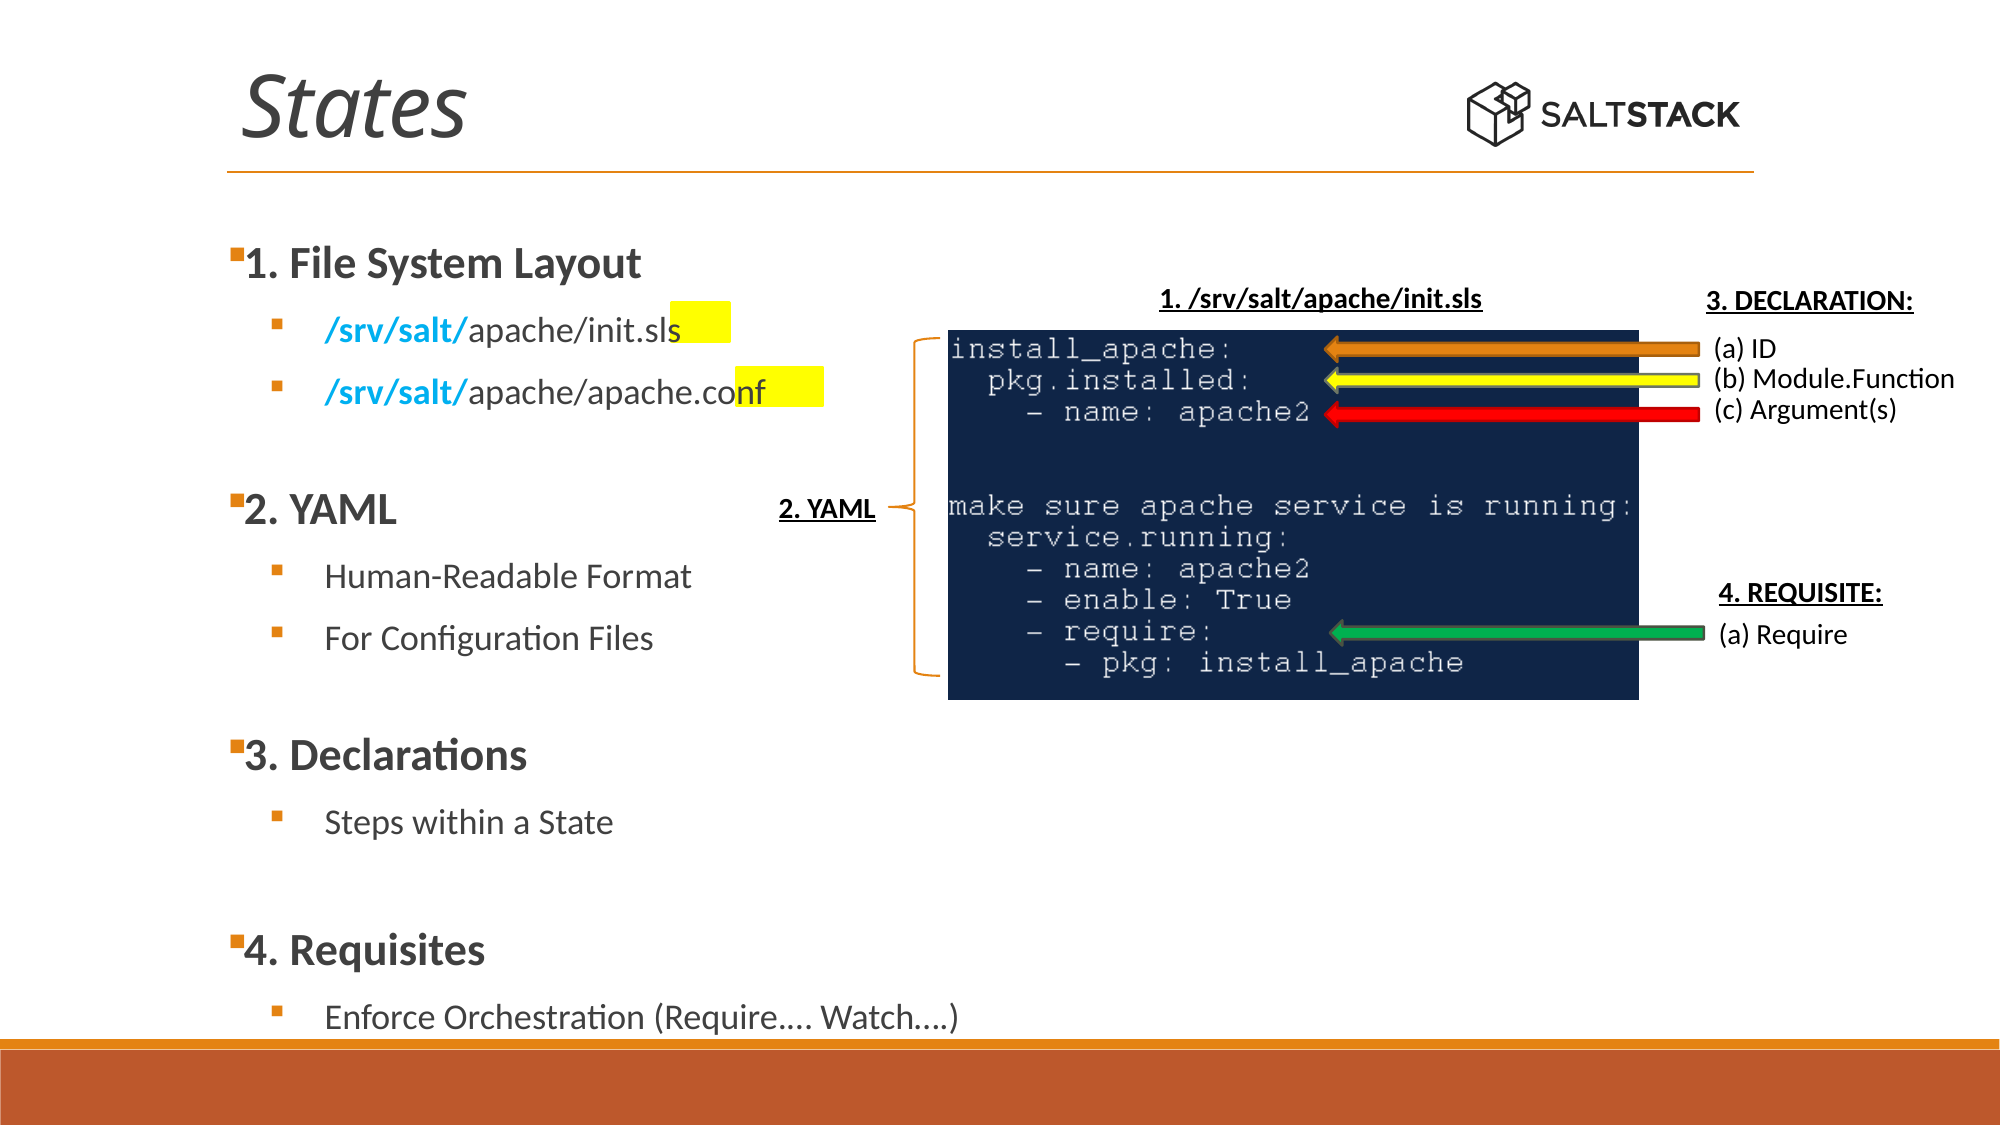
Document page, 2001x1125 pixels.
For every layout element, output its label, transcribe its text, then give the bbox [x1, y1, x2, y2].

text_box 3. DECLARATION: [1691, 273, 1958, 324]
list 1. File System Layout /srv/salt/apache/init.sls /srv/salt/apache/apache.conf 2. YAML Human-Readable Format For Configuration Files 3. Declarations Steps within a State 4. Requisites Enforce Orchestration (Require.… Watch….) [226, 231, 1434, 1049]
text_box (a) ID [1698, 324, 1861, 352]
text_box 4. REQUISITE: [1703, 565, 1971, 616]
text_box [1646, 406, 1701, 423]
text_box [1646, 625, 1706, 641]
text_box (b) Module.Function [1698, 352, 2000, 402]
text_box 1. /srv/salt/apache/init.sls [1144, 271, 1515, 322]
text_box (c) Argument(s) [1699, 382, 1966, 433]
text_box (a) Require [1703, 607, 1866, 658]
text_box [887, 337, 941, 677]
title States [226, 58, 1704, 163]
text_box 2. YAML [763, 481, 897, 532]
picture [1467, 70, 1741, 158]
text_box [1646, 341, 1701, 357]
picture [948, 330, 1639, 700]
text_box [1646, 372, 1701, 388]
